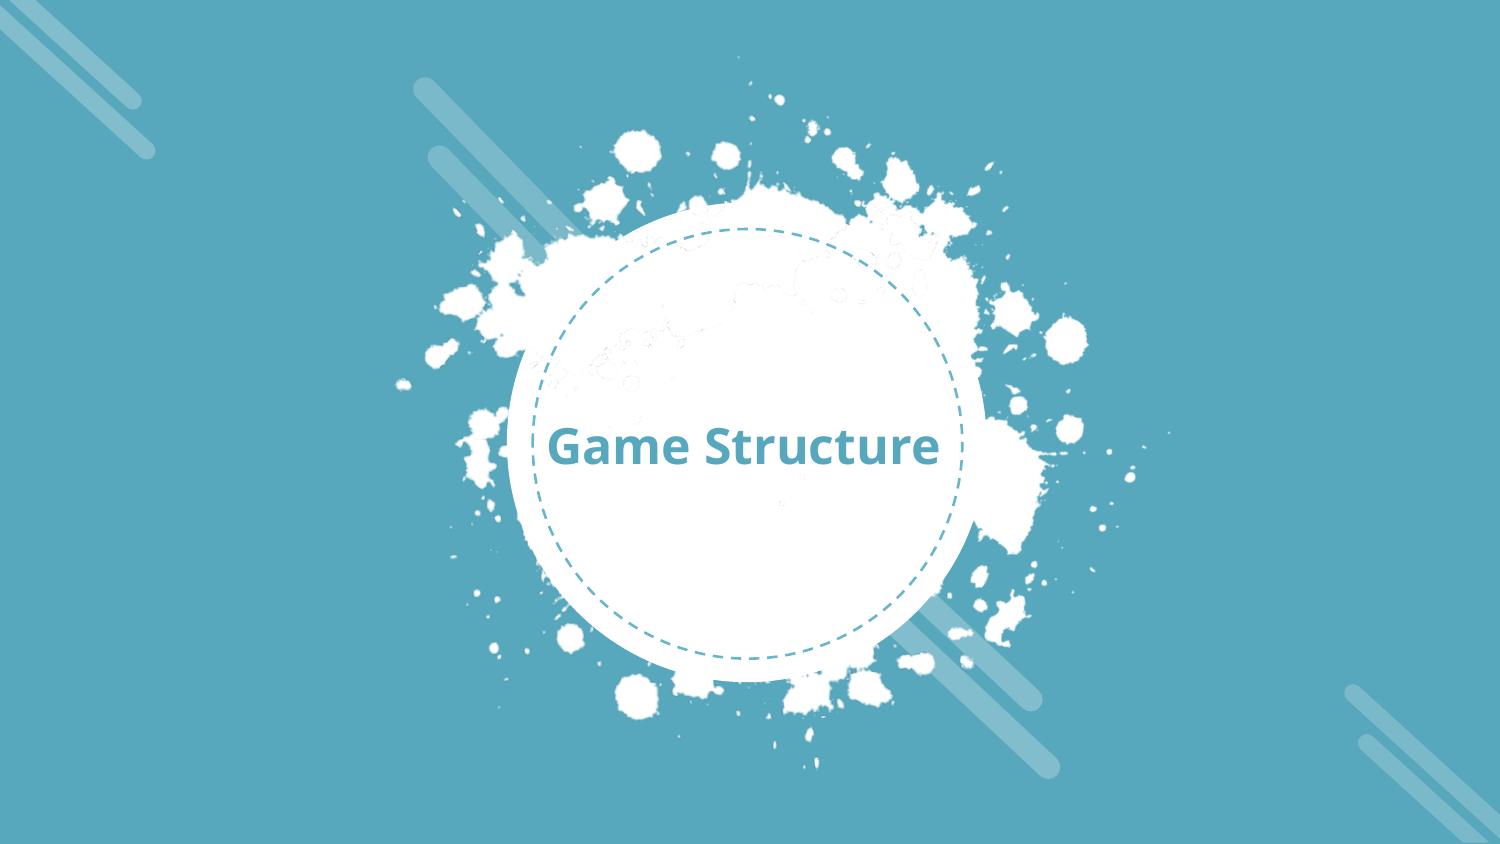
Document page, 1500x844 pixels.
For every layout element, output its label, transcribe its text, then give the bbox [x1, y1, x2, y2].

picture [335, 0, 1256, 809]
list Game Structure [519, 421, 968, 467]
